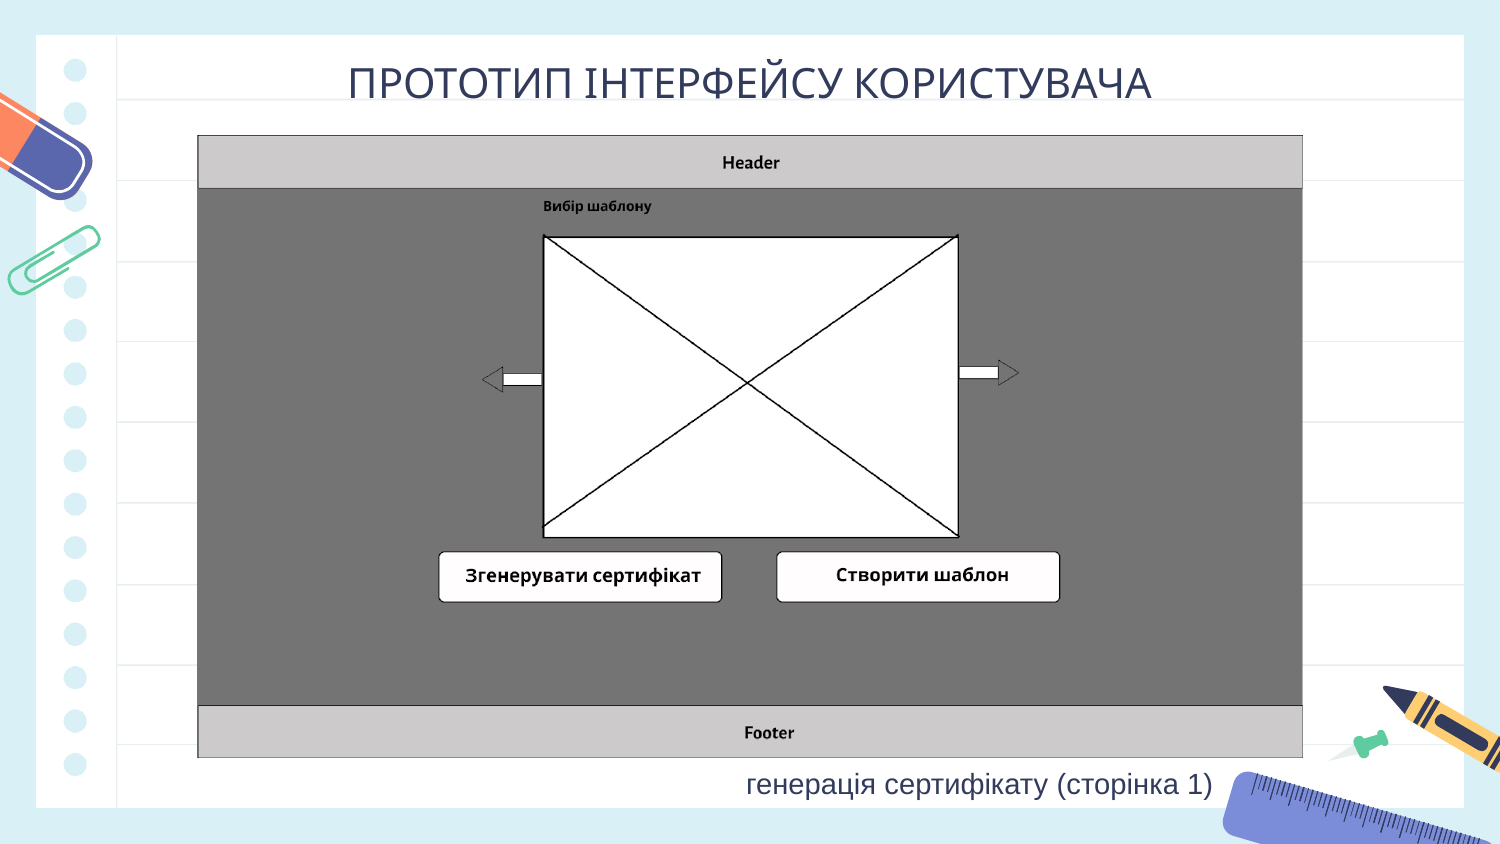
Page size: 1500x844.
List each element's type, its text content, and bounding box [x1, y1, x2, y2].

picture [36, 35, 1464, 808]
picture [36, 229, 97, 279]
title ПРОТОТИП ІНТЕРФЕЙСУ КОРИСТУВАЧА [118, 41, 1382, 136]
text_box генерація сертифікату (сторінка 1) [447, 767, 1229, 808]
